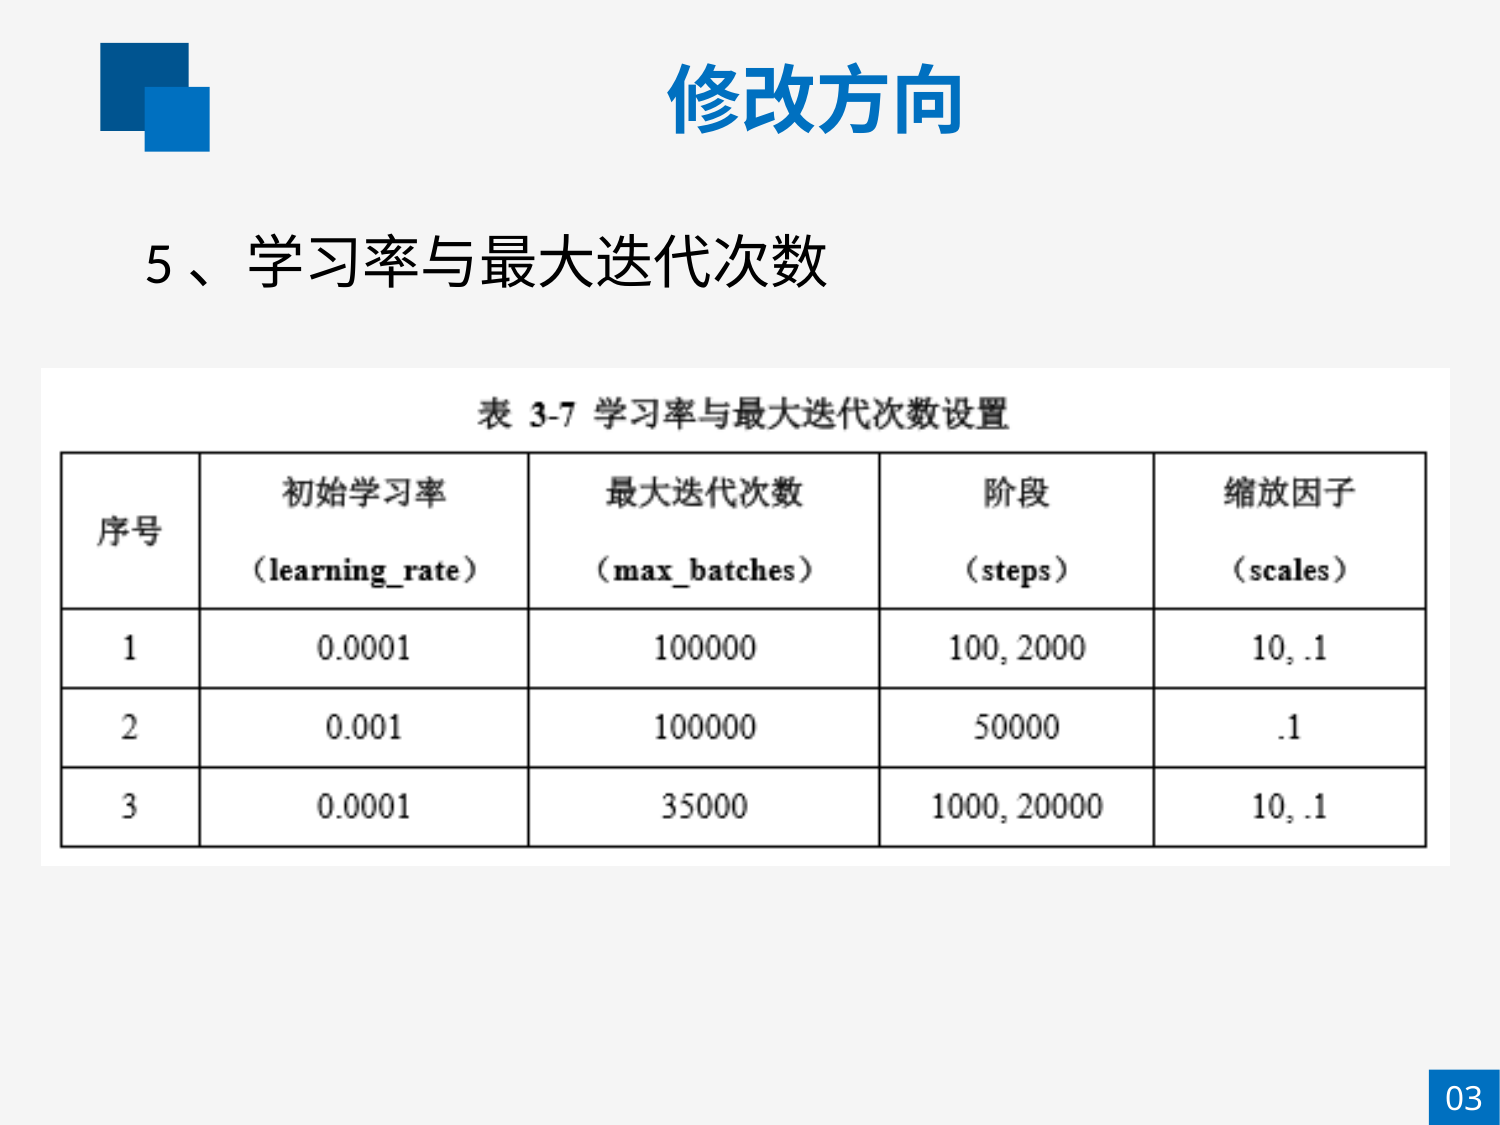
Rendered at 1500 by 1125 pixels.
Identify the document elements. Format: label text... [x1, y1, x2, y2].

picture [41, 368, 1451, 866]
text_box 修改方向 [232, 45, 1400, 150]
text_box 5、学习率与最大迭代次数 [129, 203, 1377, 303]
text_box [199, 1069, 1500, 1125]
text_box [99, 42, 210, 153]
